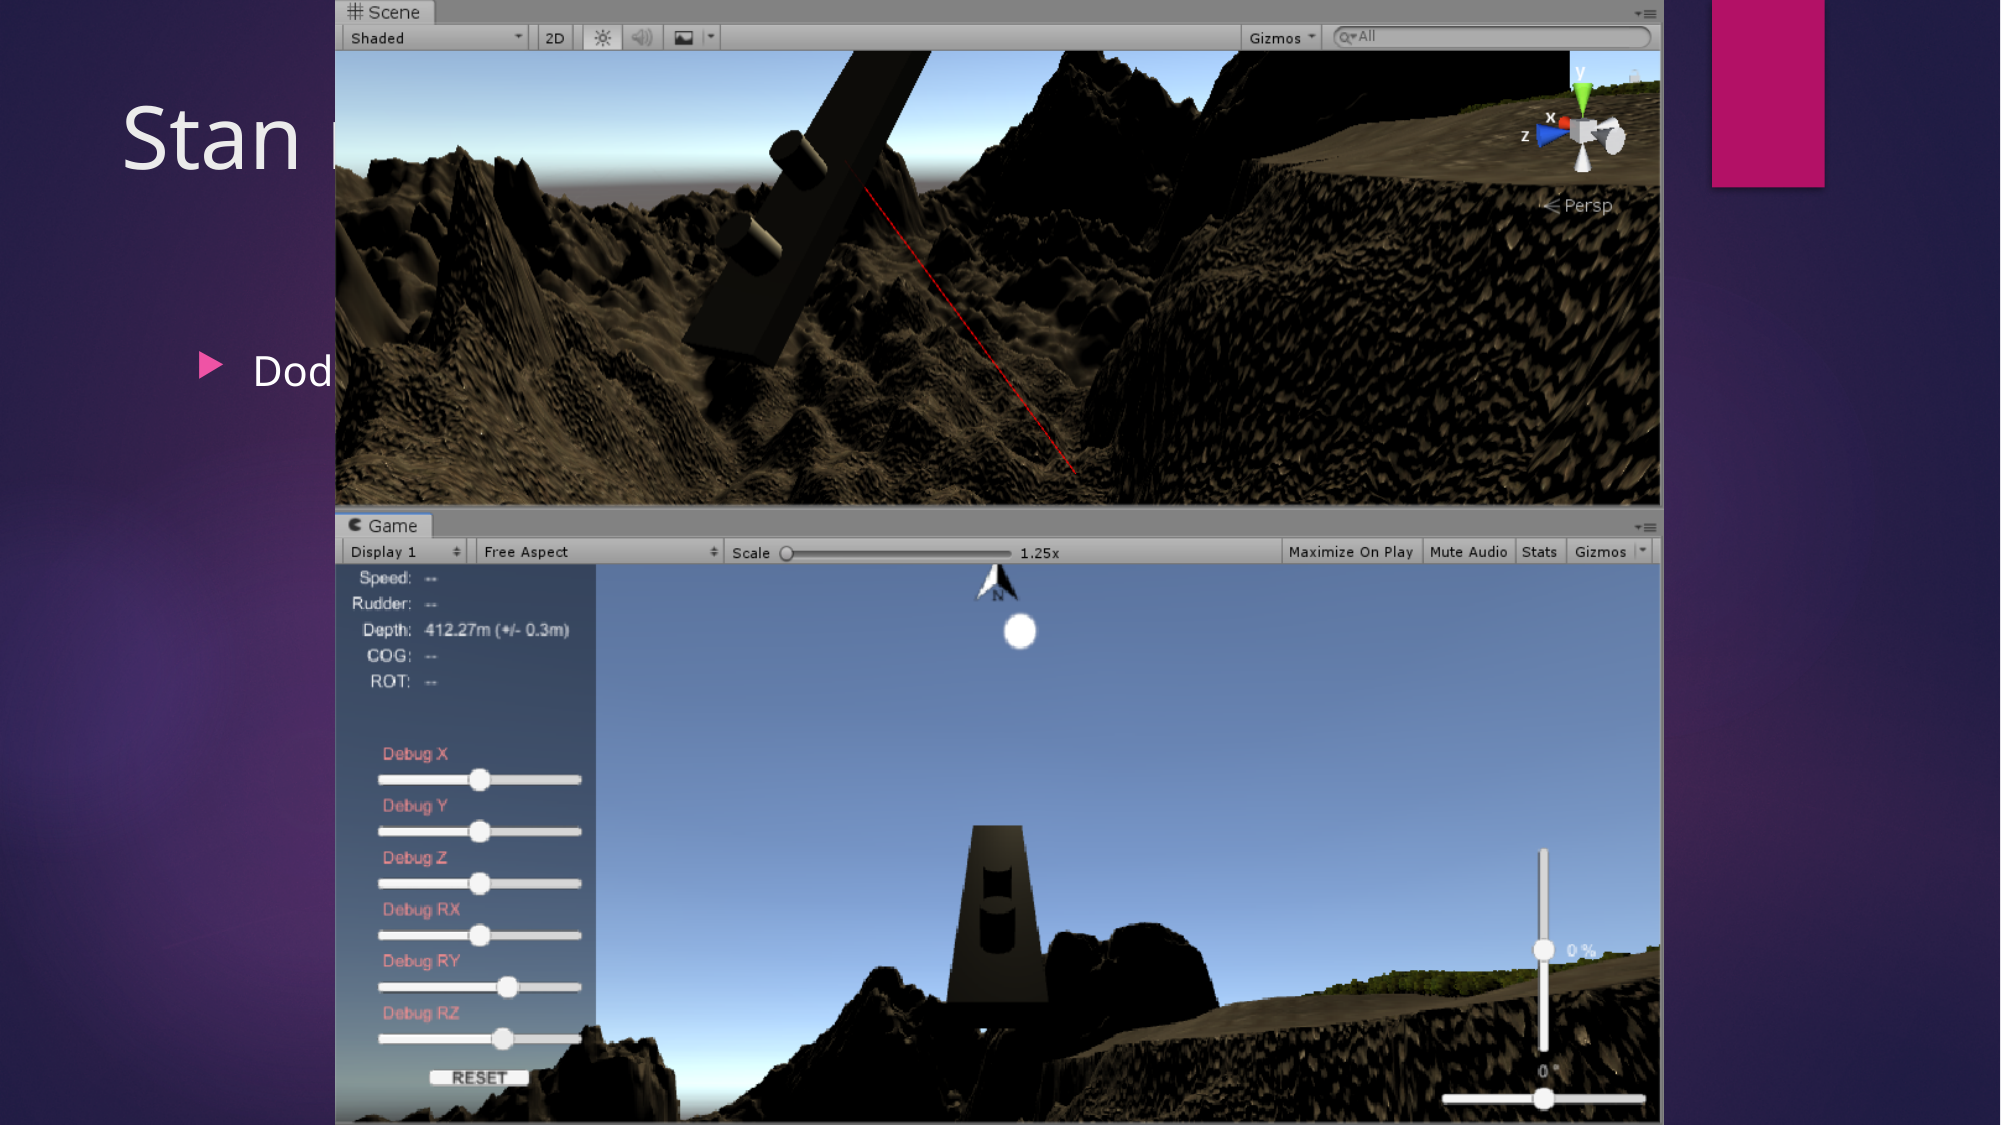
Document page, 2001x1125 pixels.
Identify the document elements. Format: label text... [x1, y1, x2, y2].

list Dodano możliwość poruszania modelem według 6DoF [181, 336, 330, 1025]
picture [0, 0, 1665, 1125]
title Stan na 18.03.2019 [106, 74, 330, 304]
